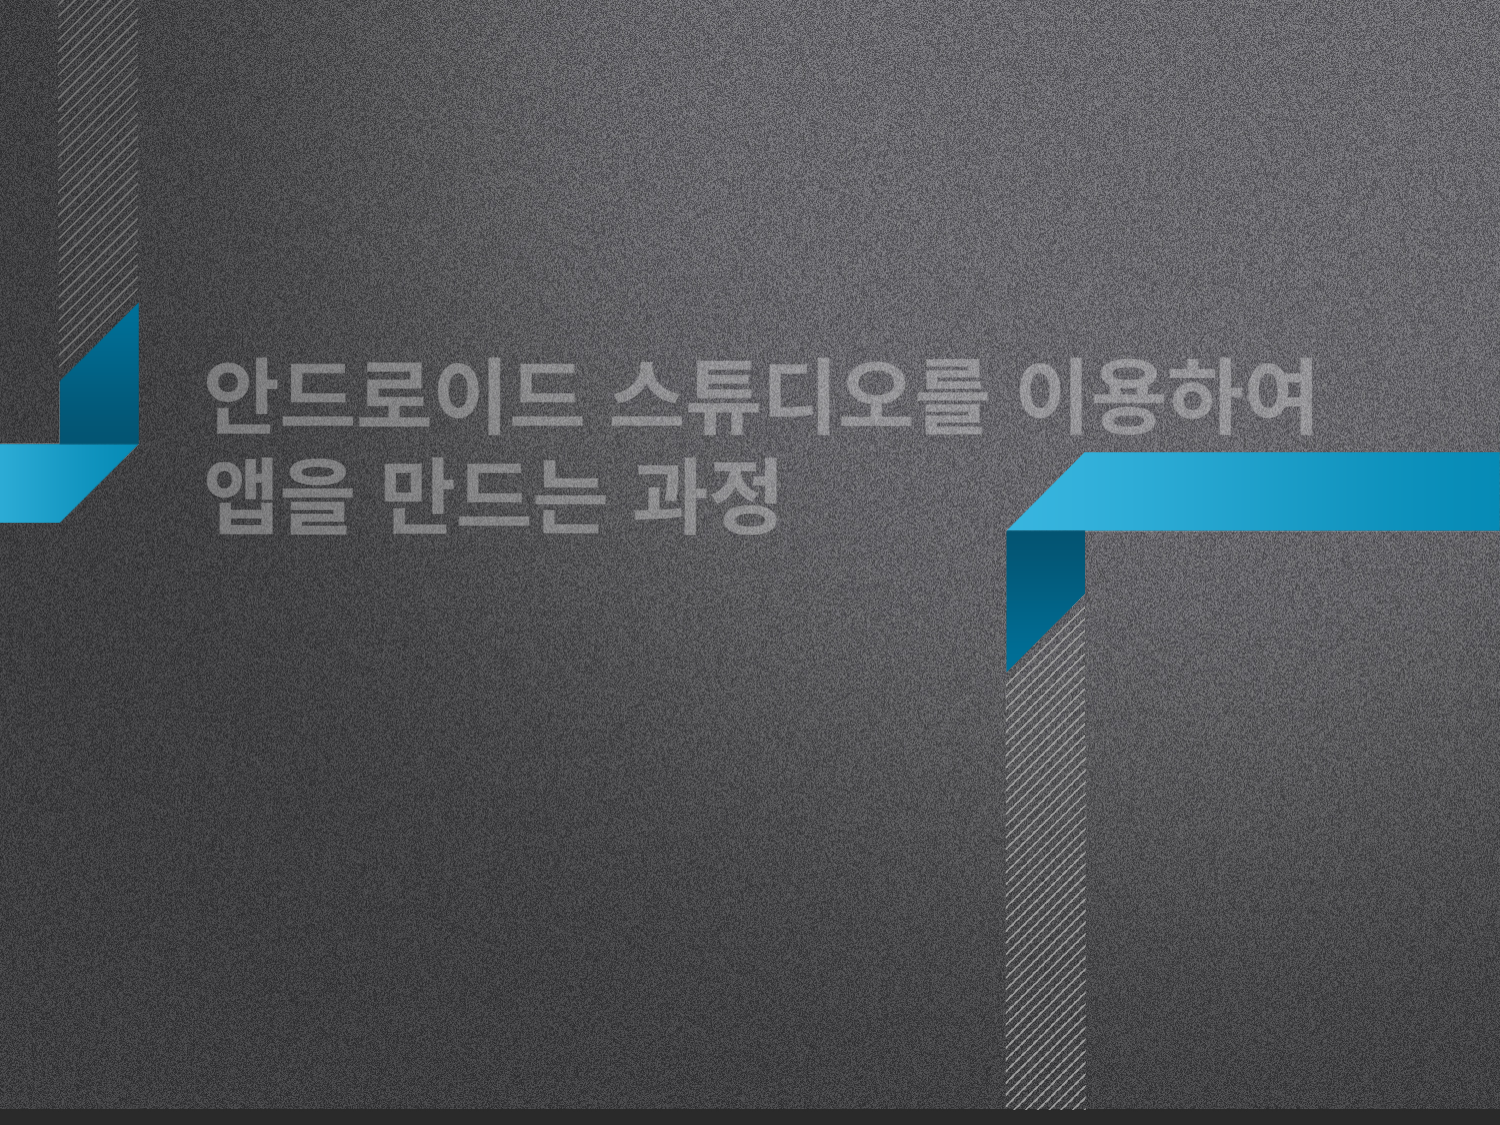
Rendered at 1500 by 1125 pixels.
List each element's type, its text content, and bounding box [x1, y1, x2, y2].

picture [0, 0, 1500, 1125]
text_box 안드로이드 스튜디오를 이용하여 앱을 만드는 과정 [188, 336, 1336, 552]
